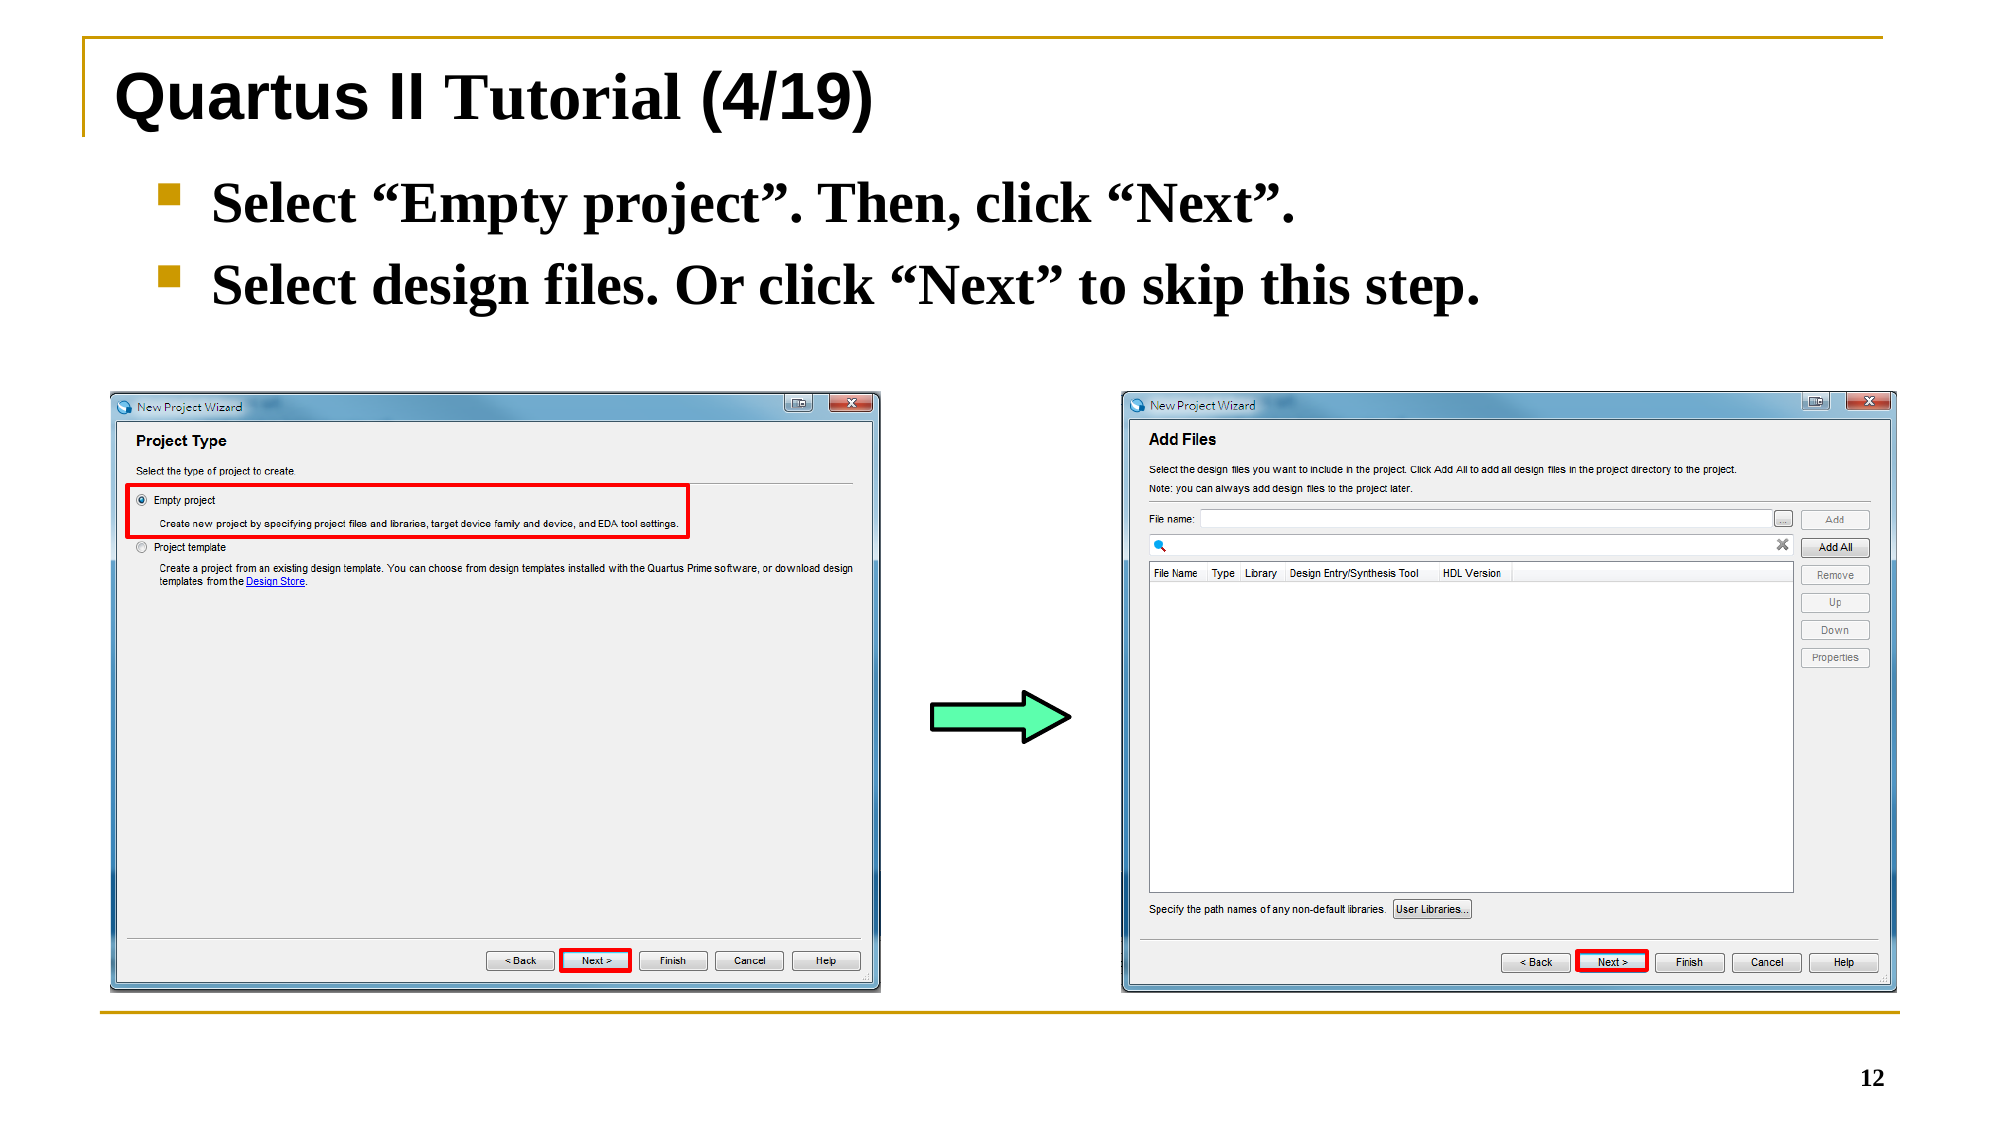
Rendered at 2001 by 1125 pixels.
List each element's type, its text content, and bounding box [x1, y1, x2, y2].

title Quartus II Tutorial (4/19) [99, 45, 1961, 244]
text_box [932, 691, 1070, 742]
slide_number 12 [1433, 1024, 1900, 1100]
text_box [110, 390, 881, 993]
text_box Select “Empty project”. Then, click “Next”. Select design files. Or click “Next” to skip this step. [140, 244, 1926, 907]
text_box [1120, 390, 1897, 993]
